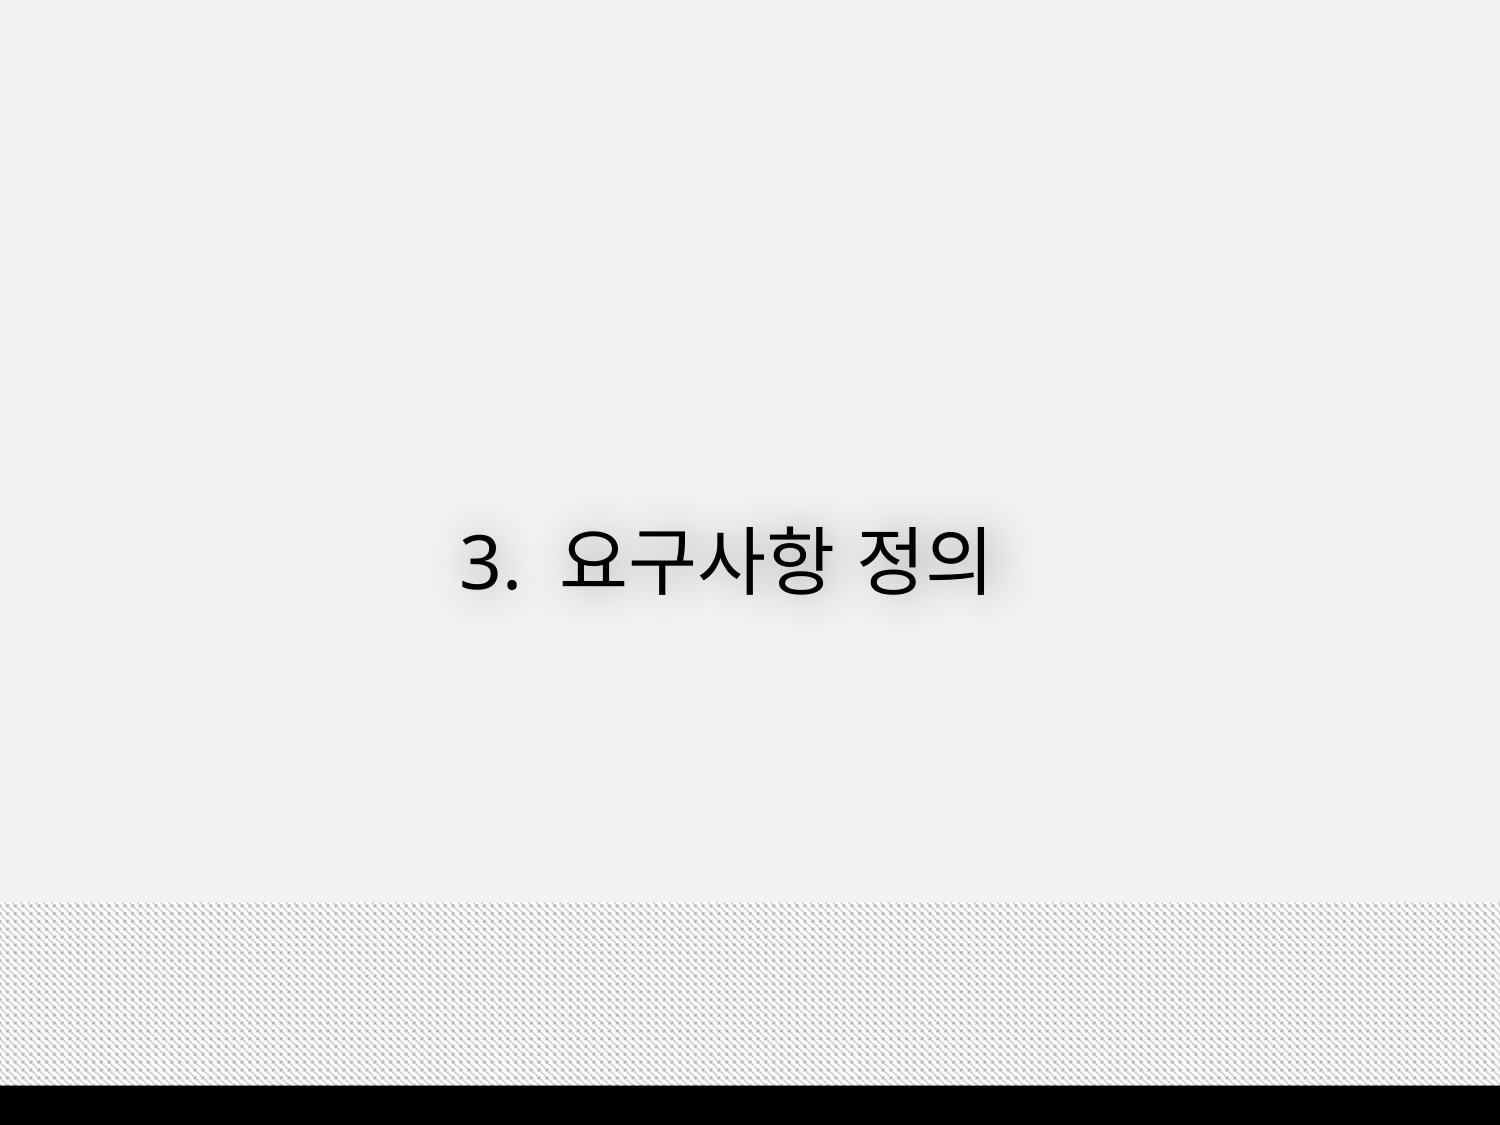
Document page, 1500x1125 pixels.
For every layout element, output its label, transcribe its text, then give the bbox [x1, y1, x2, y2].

picture [0, 0, 1500, 1125]
text_box 3. 요구사항 정의 [444, 506, 1056, 612]
